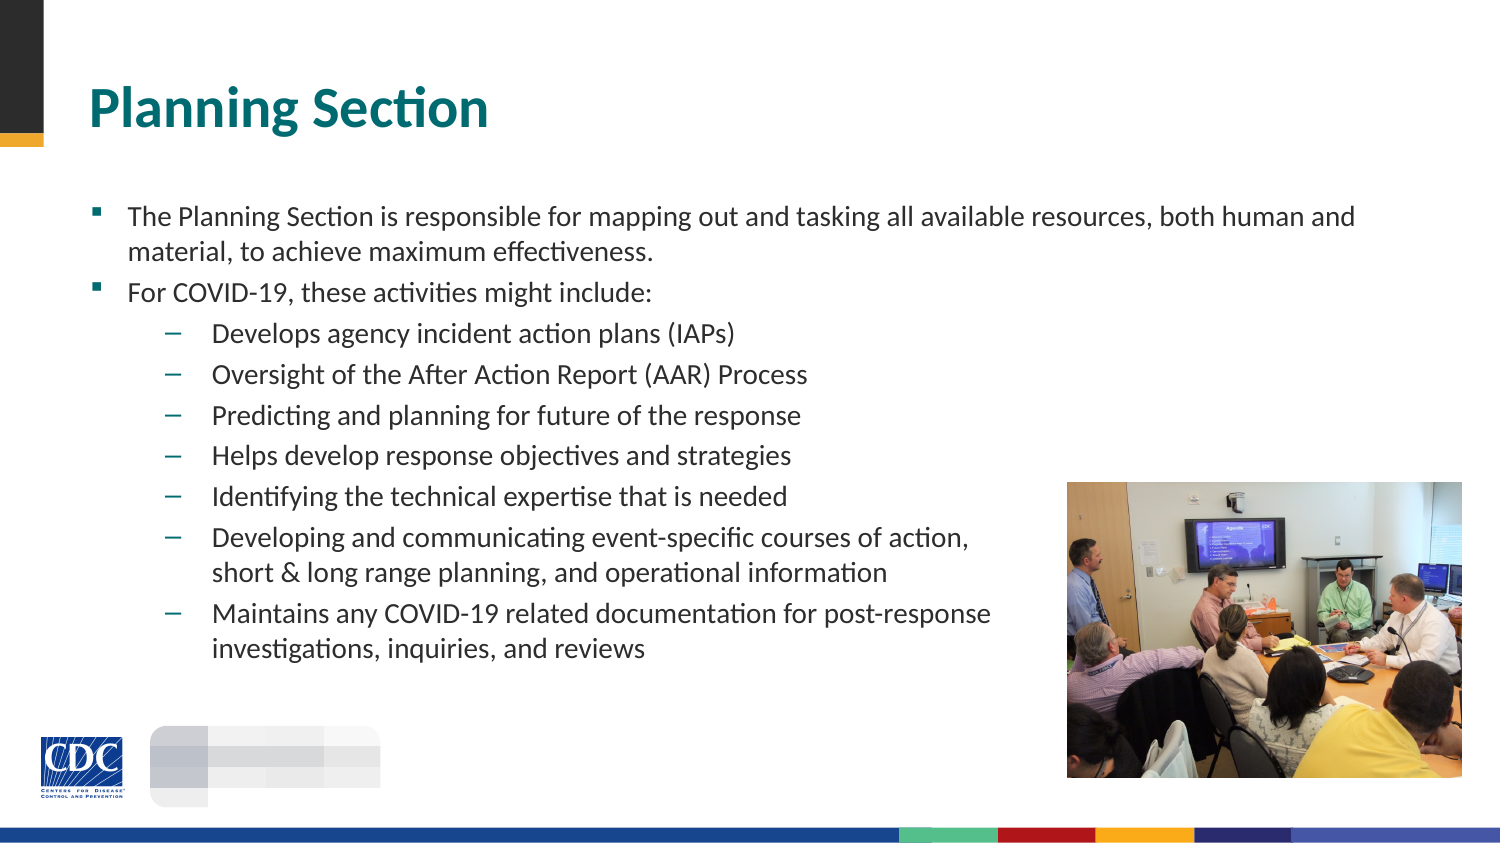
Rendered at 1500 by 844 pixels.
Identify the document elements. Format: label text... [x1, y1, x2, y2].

picture [1067, 482, 1462, 779]
picture [41, 737, 125, 798]
title Planning Section [75, 33, 1425, 147]
list The Planning Section is responsible for mapping out and tasking all available resources, both human and material, to achieve maximum effectiveness. For COVID-19, these activities might include: Develops agency incident action plans (IAPs) Oversight of the After Action Report (AAR) Process Predicting and planning for future of the response Helps develop response objectives and strategies Identifying the technical expertise that is needed Developing and communicating event-specific courses of action, short & long range planning, and operational information Maintains any COVID-19 related documentation for post-response investigations, inquiries, and reviews [75, 190, 1414, 739]
